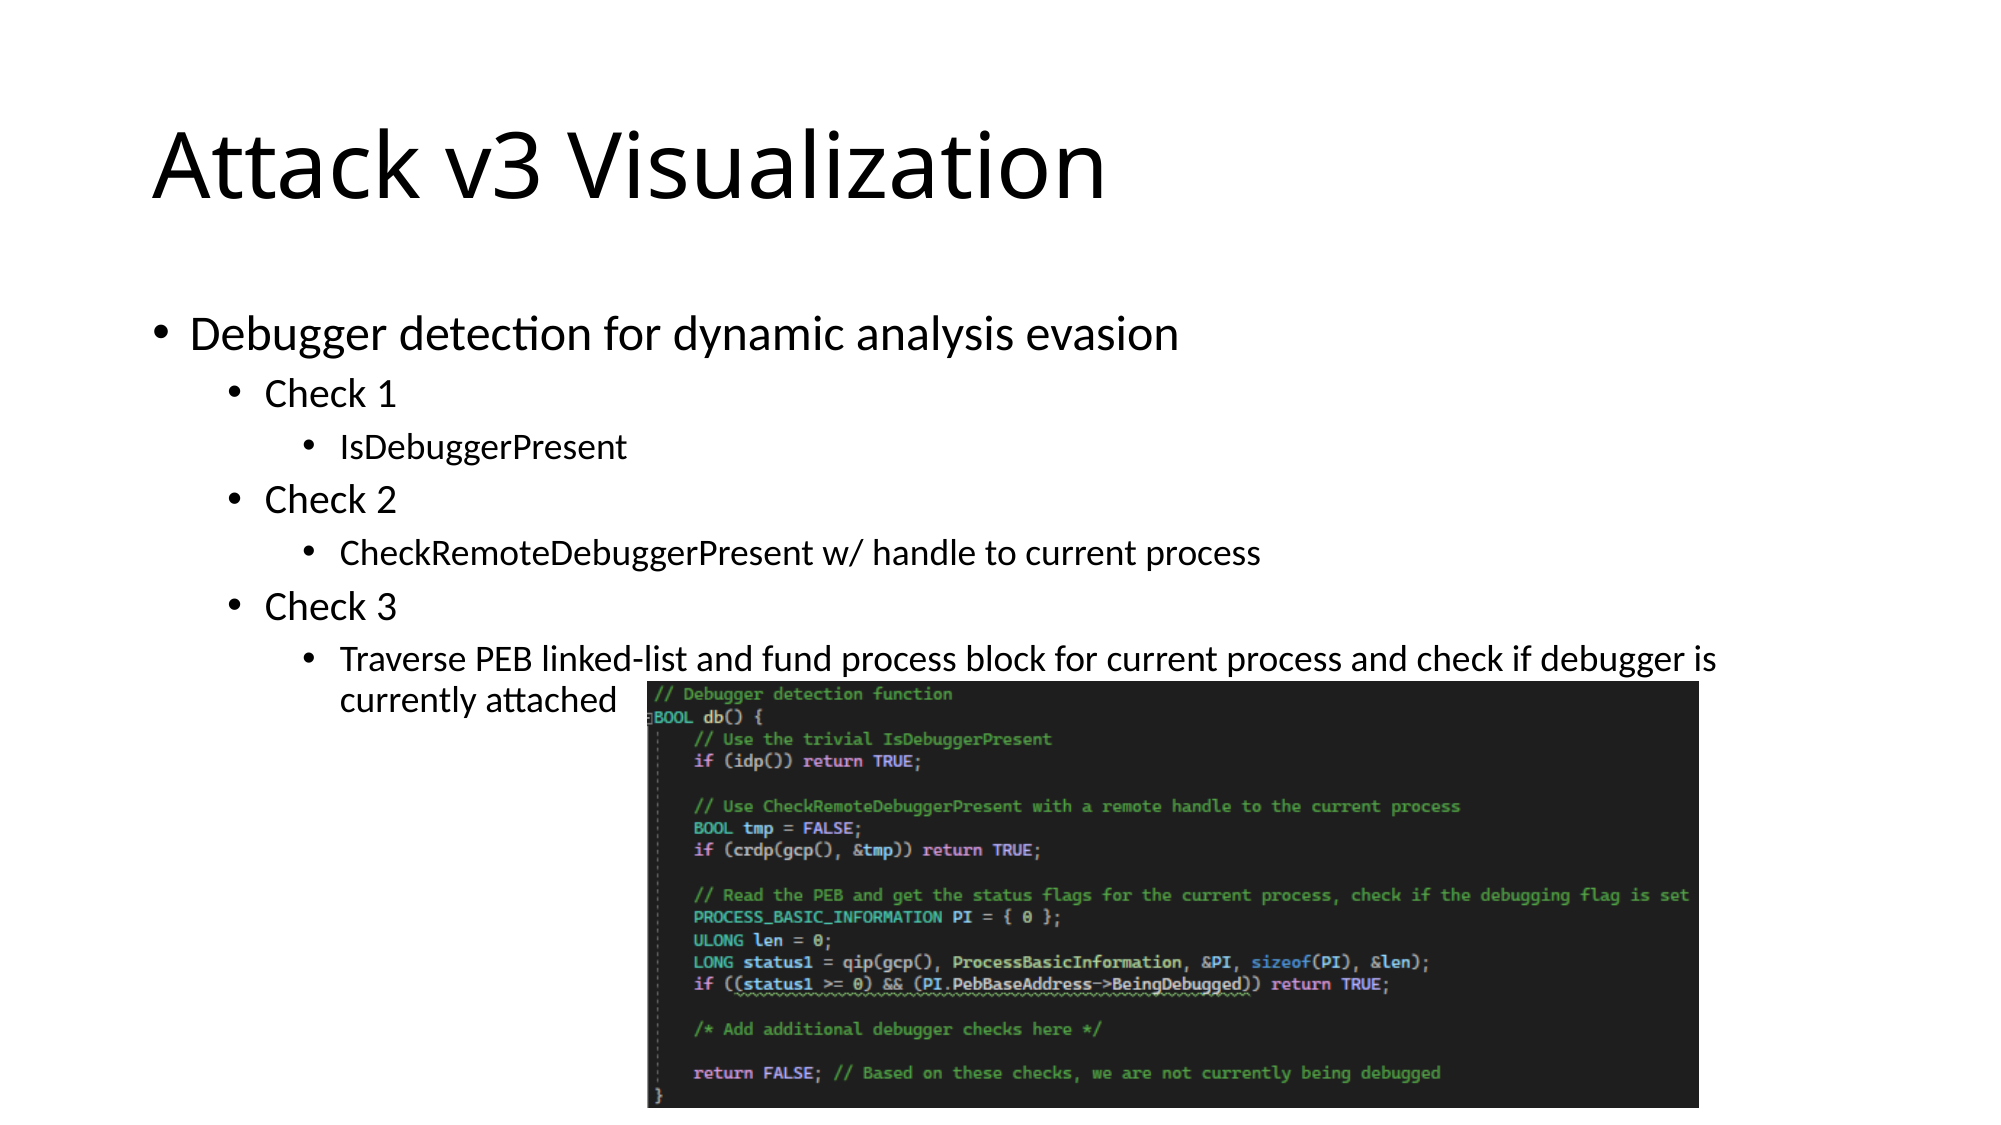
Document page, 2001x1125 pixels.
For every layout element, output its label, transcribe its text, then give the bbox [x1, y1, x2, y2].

title Attack v3 Visualization [137, 59, 1863, 278]
picture [647, 681, 1699, 1108]
list Debugger detection for dynamic analysis evasion Check 1 IsDebuggerPresent Check 2 CheckRemoteDebuggerPresent w/ handle to current process Check 3 Traverse PEB linked-list and fund process block for current process and check if debugger is currently attached [137, 299, 1863, 1014]
